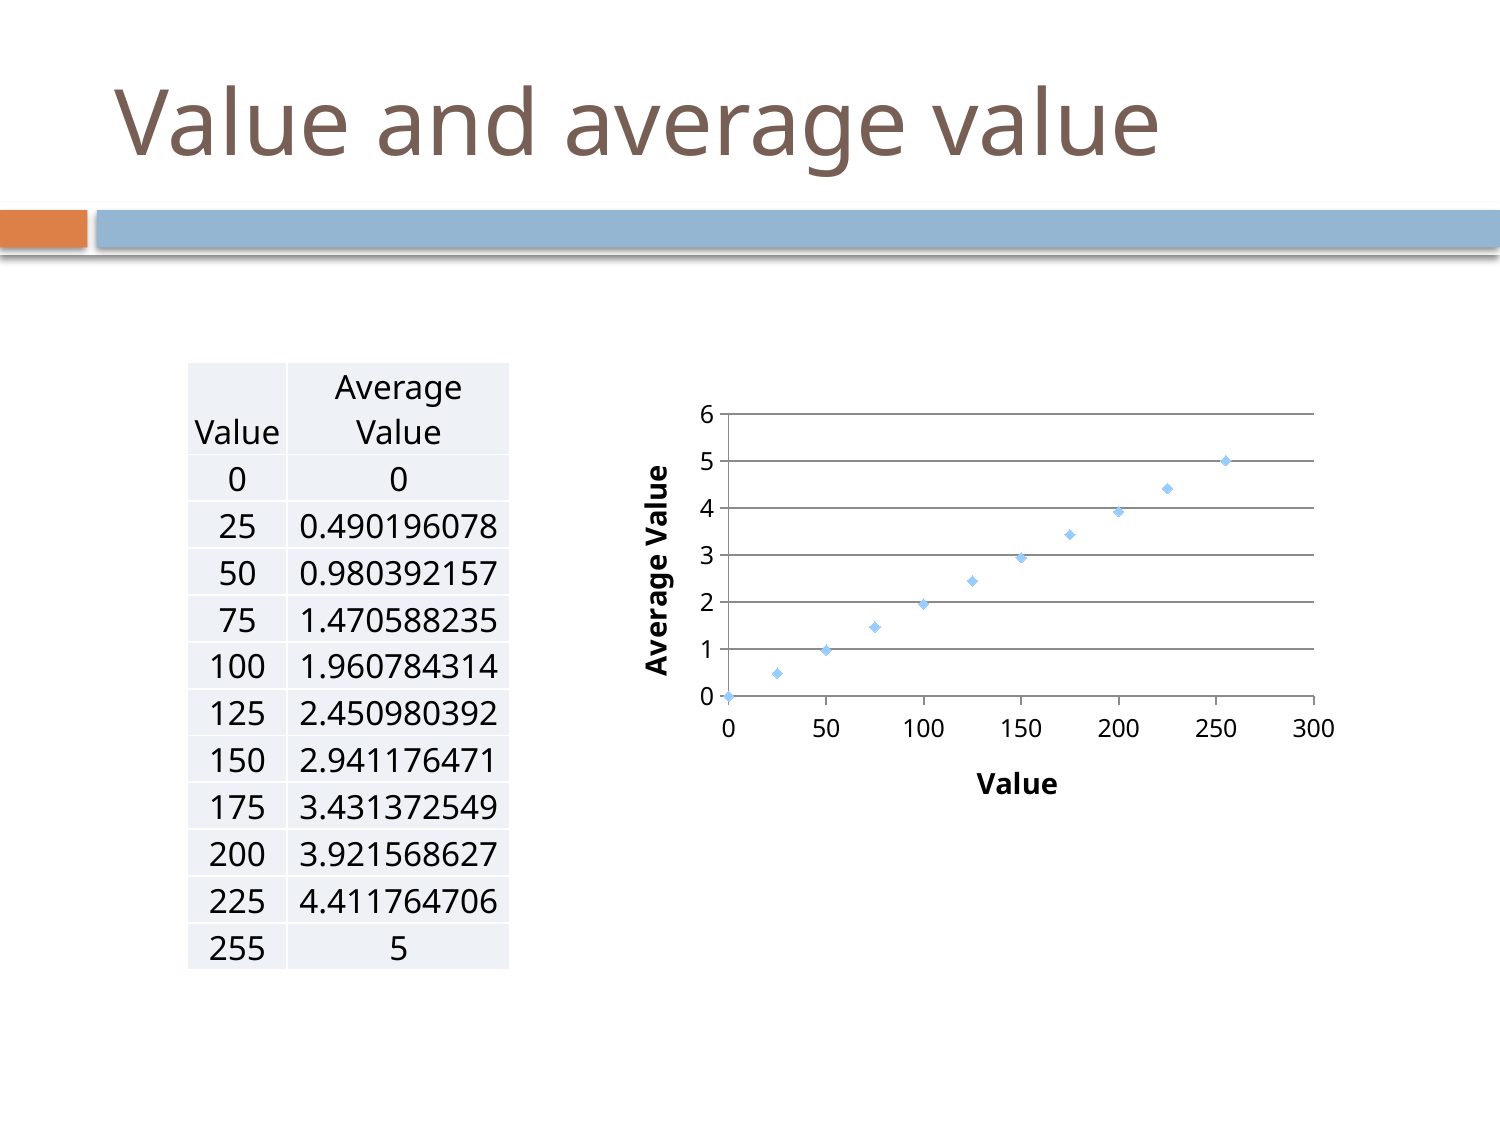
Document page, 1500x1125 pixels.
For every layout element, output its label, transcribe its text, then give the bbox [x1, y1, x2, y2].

table_cell 50 [188, 549, 286, 594]
table_cell 175 [188, 783, 286, 828]
table_header Value [188, 363, 286, 454]
table_cell 1.960784314 [288, 643, 509, 688]
table_cell 3.921568627 [288, 830, 509, 875]
table_cell 2.941176471 [288, 736, 509, 781]
table_cell 100 [188, 643, 286, 688]
table_cell 125 [188, 690, 286, 735]
table_cell 225 [188, 877, 286, 922]
table_cell 75 [188, 596, 286, 641]
table_cell 25 [188, 502, 286, 547]
table_cell 1.470588235 [288, 596, 509, 641]
table_cell 0 [288, 455, 509, 500]
table_cell 4.411764706 [288, 877, 509, 922]
table_cell 0 [188, 455, 286, 500]
table_cell 0.980392157 [288, 549, 509, 594]
table_cell 255 [188, 924, 286, 969]
table_cell 200 [188, 830, 286, 875]
table_cell 0.490196078 [288, 502, 509, 547]
table_cell 2.450980392 [288, 690, 509, 735]
table_header Average Value [288, 363, 509, 454]
table_cell 5 [288, 924, 509, 969]
chart [599, 387, 1351, 838]
table_cell 3.431372549 [288, 783, 509, 828]
title Value and average value [99, 37, 1438, 200]
table_cell 150 [188, 736, 286, 781]
